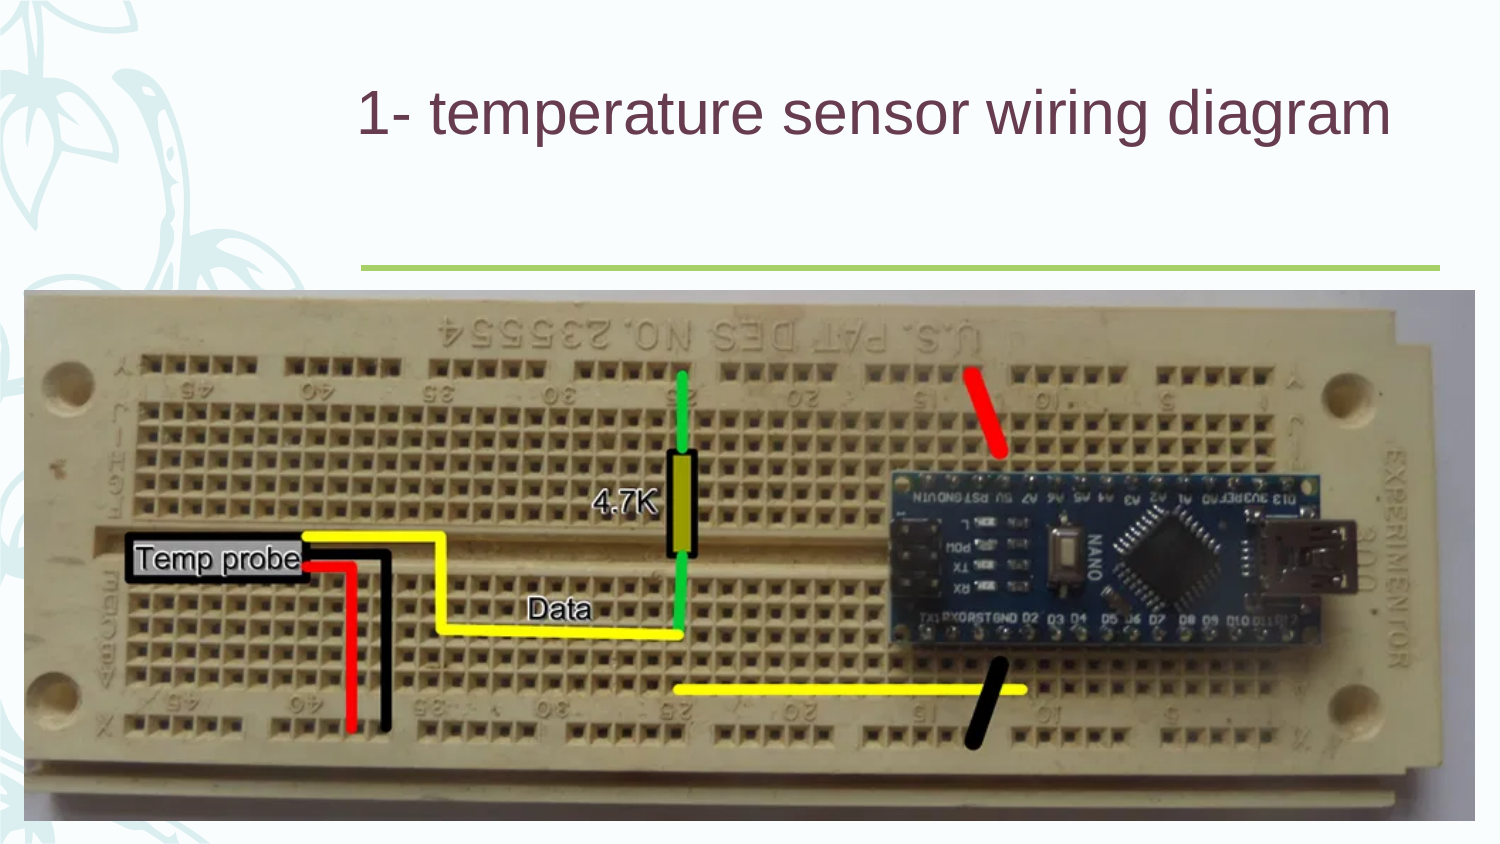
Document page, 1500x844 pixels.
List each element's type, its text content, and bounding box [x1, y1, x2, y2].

picture [24, 289, 1476, 821]
title 1- temperature sensor wiring diagram [345, 69, 1440, 262]
